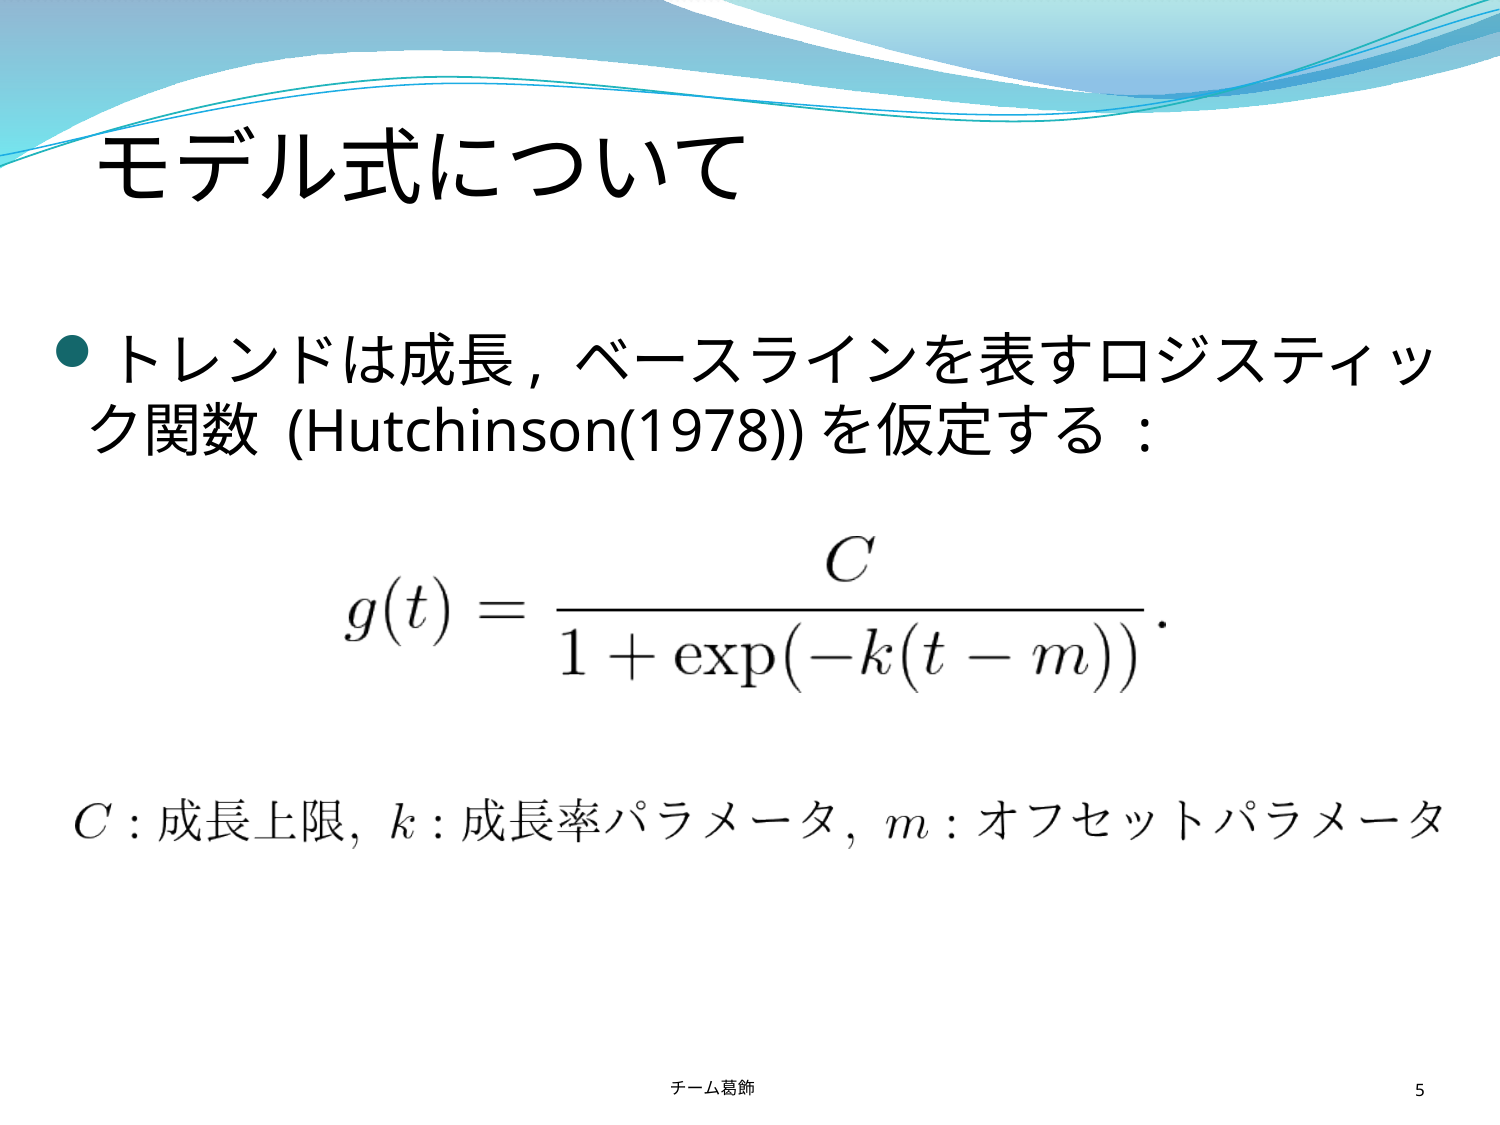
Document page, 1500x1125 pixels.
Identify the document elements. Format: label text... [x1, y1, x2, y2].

footer チーム葛飾 [437, 1042, 988, 1103]
slide_number 5 [1299, 1042, 1425, 1103]
list トレンドは成長, ベースラインを表すロジスティック関数 (Hutchinson(1978))を仮定する : [36, 264, 1476, 1062]
title モデル式について [75, 76, 1425, 265]
picture [344, 536, 1166, 693]
picture [74, 798, 1443, 849]
